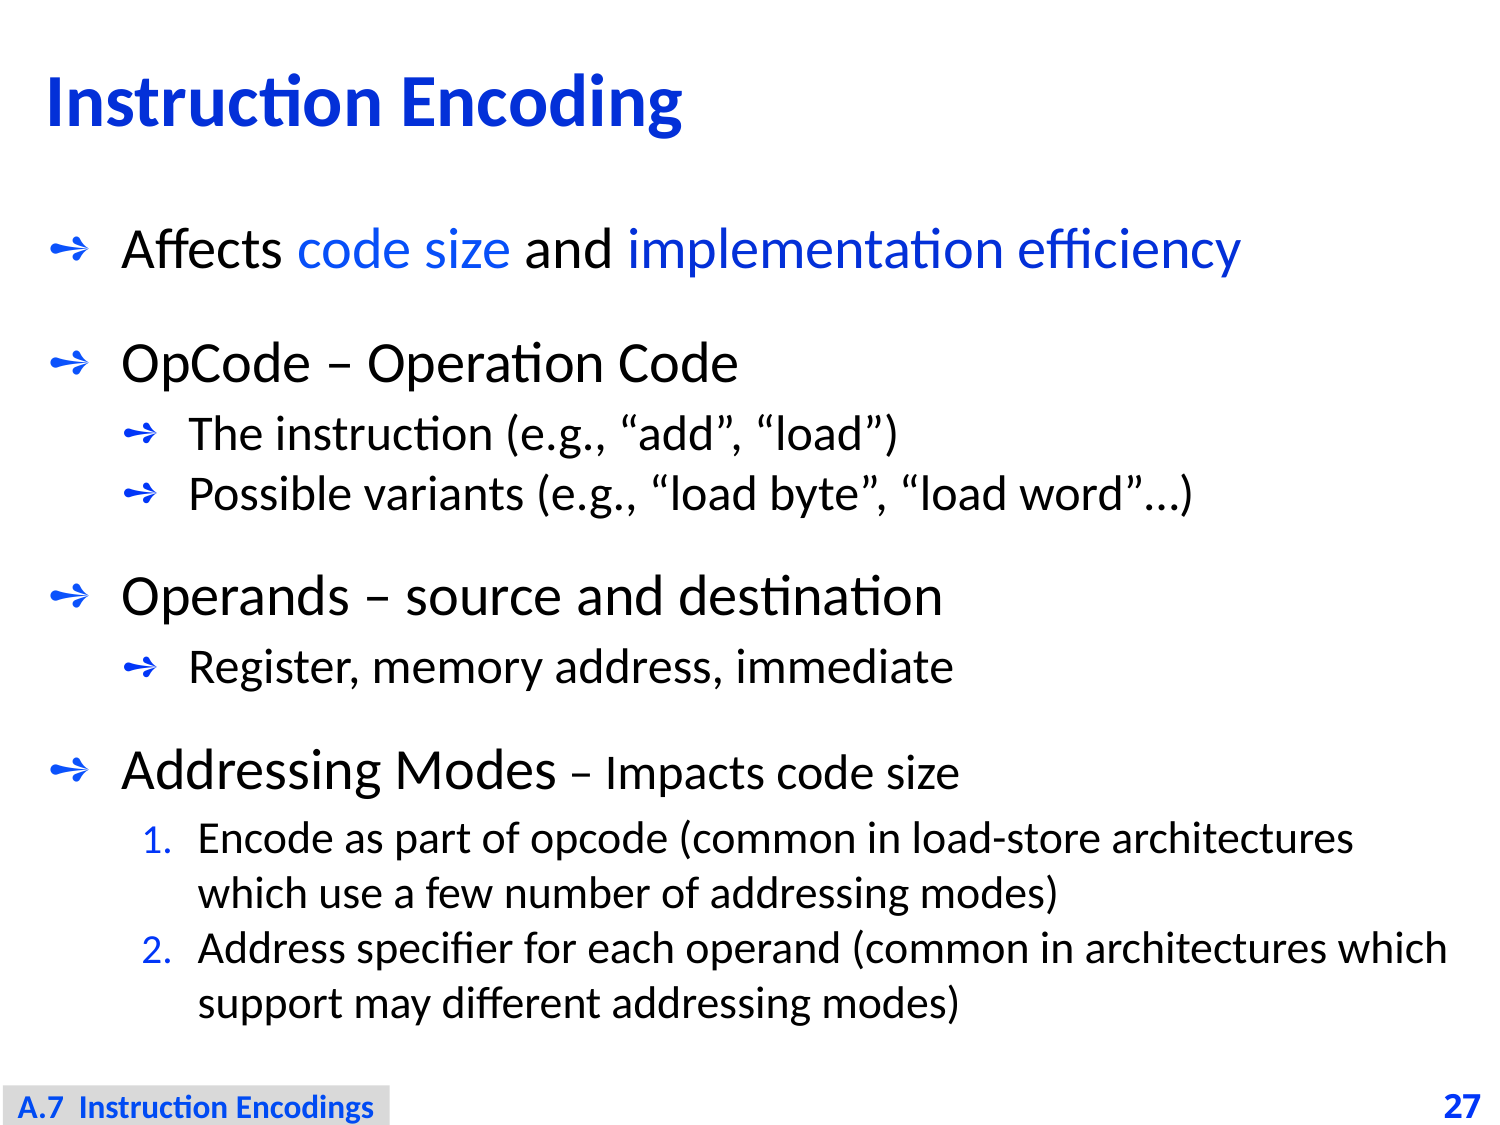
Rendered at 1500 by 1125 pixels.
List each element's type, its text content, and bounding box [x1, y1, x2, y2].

slide_number 27 [1425, 1090, 1500, 1125]
list Affects code size and implementation efficiency OpCode – Operation Code The instruction (e.g., “add”, “load”) Possible variants (e.g., “load byte”, “load word”…) Operands – source and destination Register, memory address, immediate Addressing Modes – Impacts code size Encode as part of opcode (common in load-store architectures which use a few number of addressing modes) Address specifier for each operand (common in architectures which support may different addressing modes) [31, 202, 1475, 1102]
text_box A.7 Instruction Encodings [2, 1085, 390, 1125]
title Instruction Encoding [30, 26, 1474, 180]
